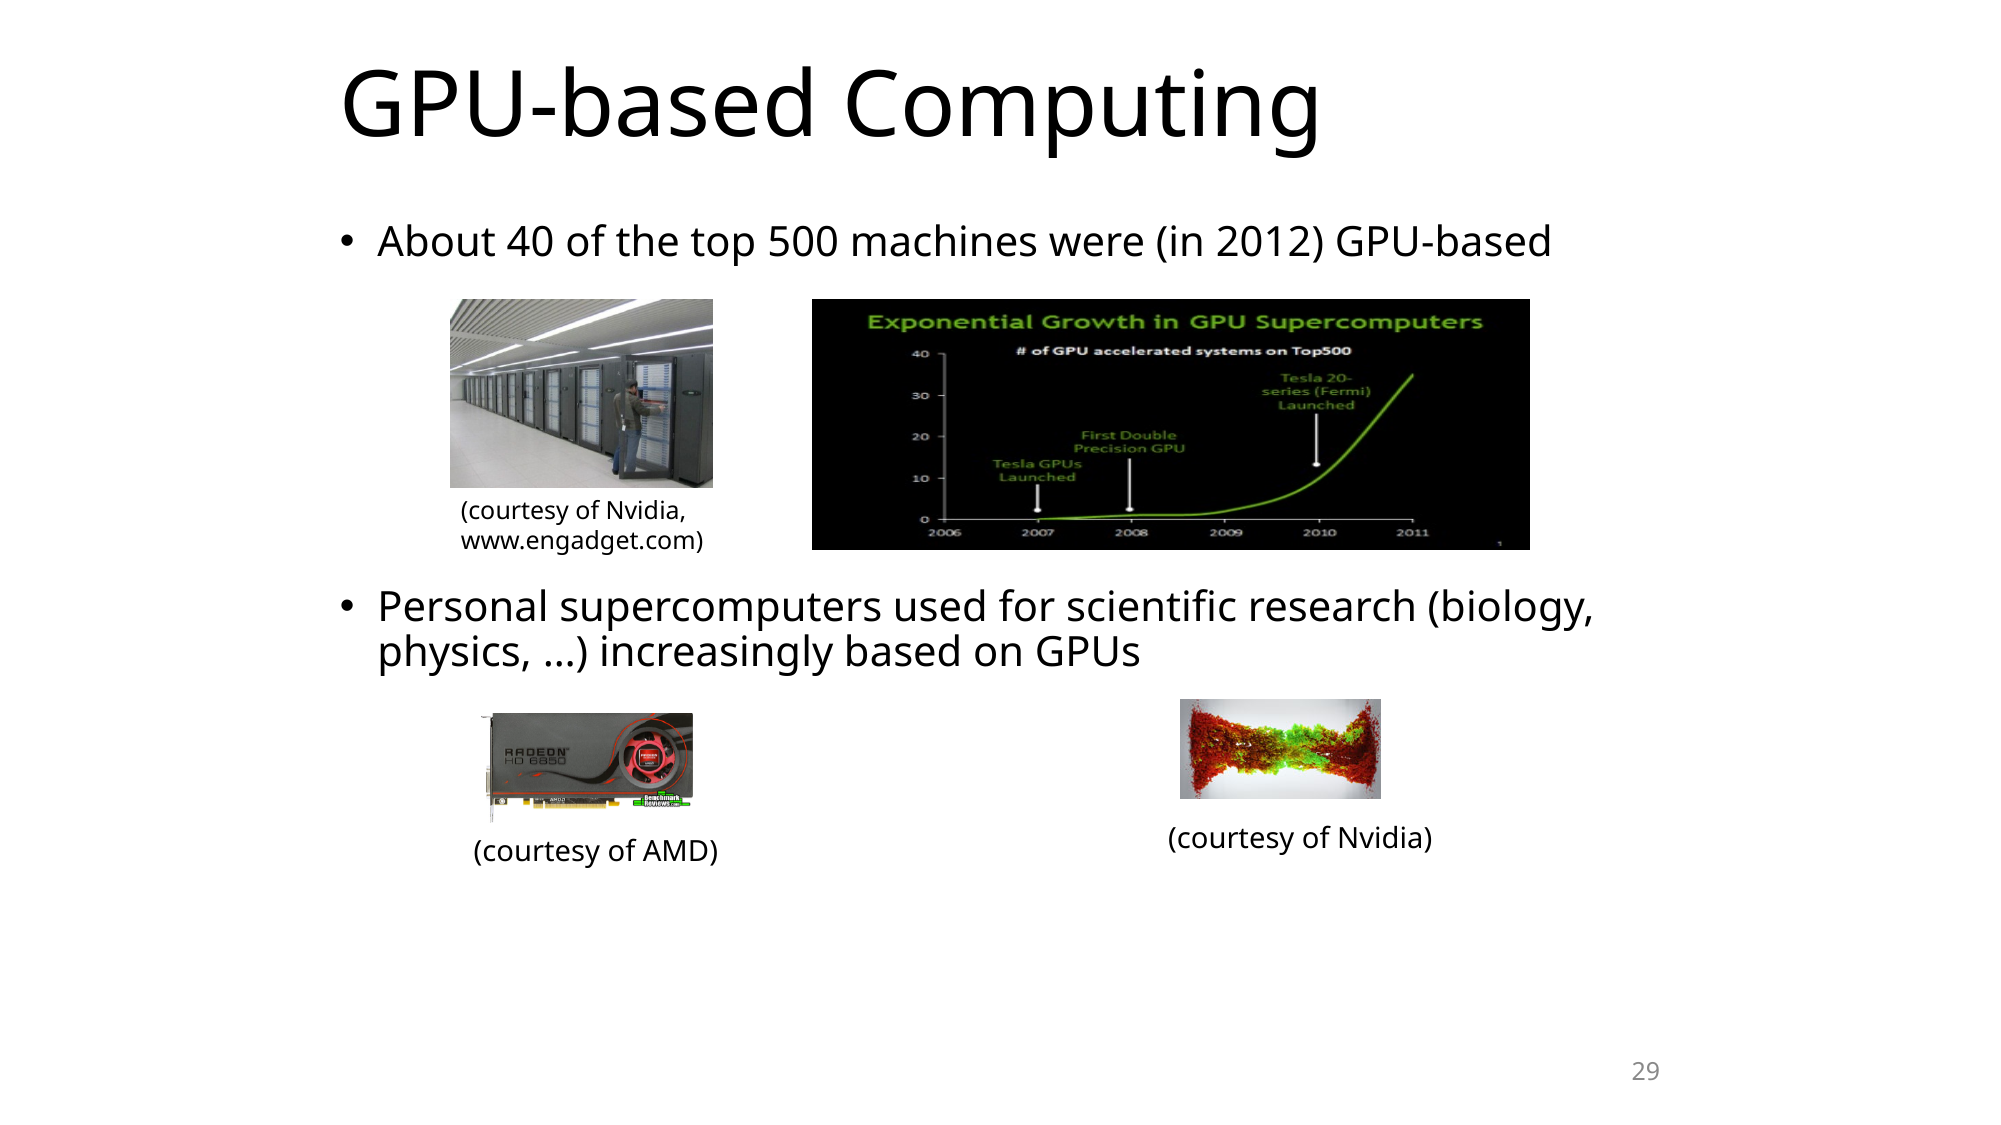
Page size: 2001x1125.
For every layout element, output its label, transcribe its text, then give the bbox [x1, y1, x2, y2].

text_box (courtesy of Nvidia) [1153, 812, 1448, 863]
picture [449, 299, 713, 488]
text_box 29 [1325, 1042, 1675, 1103]
title GPU-based Computing [324, 12, 1675, 200]
picture [480, 712, 693, 823]
list About 40 of the top 500 machines were (in 2012) GPU-based Personal supercomputers used for scientific research (biology, physics, …) increasingly based on GPUs [324, 212, 1675, 738]
picture [812, 299, 1530, 550]
text_box (courtesy of AMD) [458, 824, 733, 875]
picture [1180, 699, 1381, 799]
text_box (courtesy of Nvidia, www.engadget.com) [445, 487, 719, 563]
